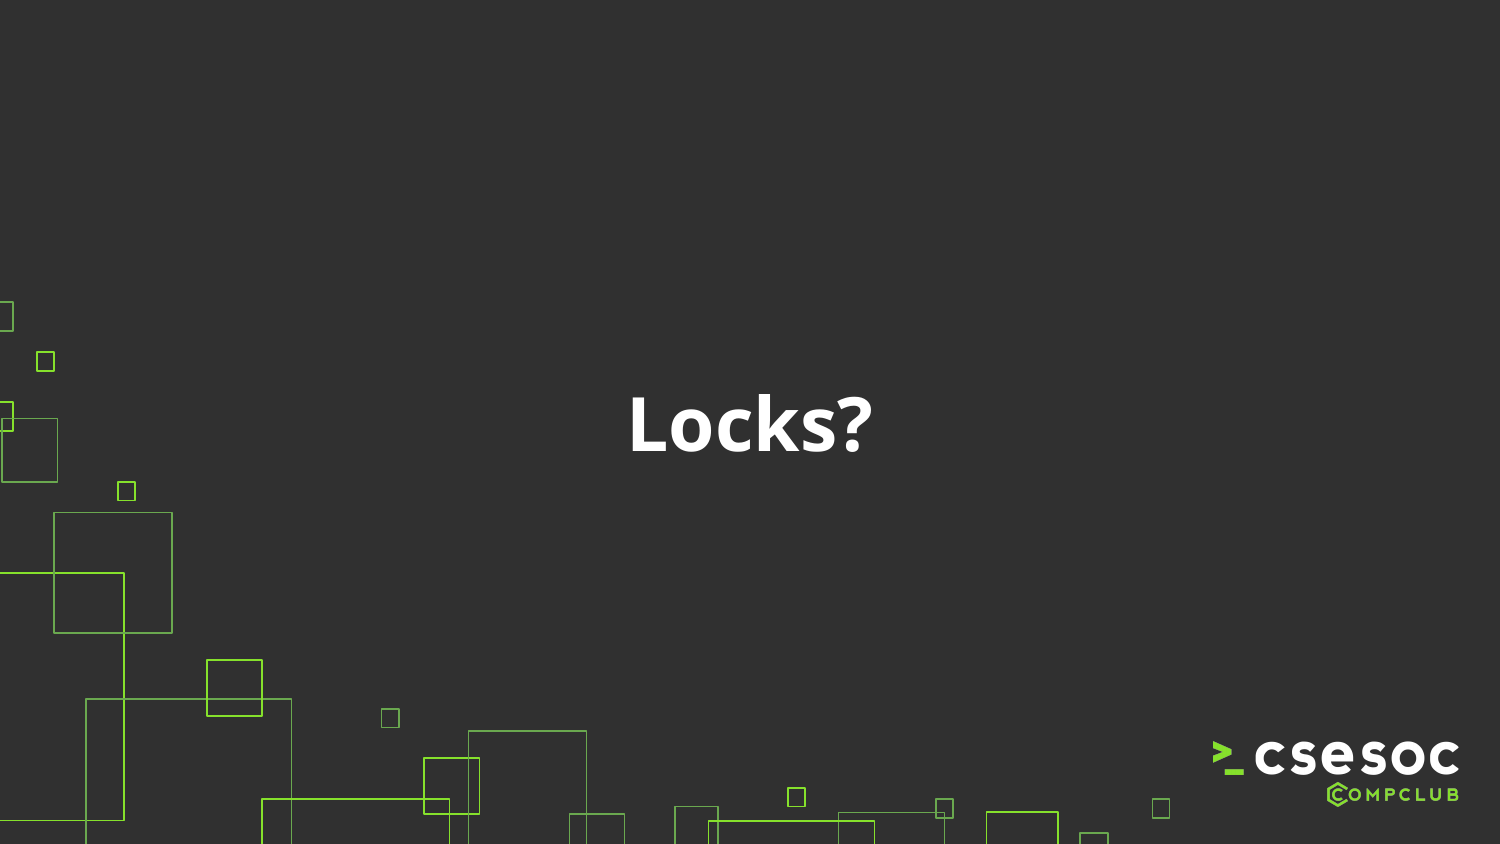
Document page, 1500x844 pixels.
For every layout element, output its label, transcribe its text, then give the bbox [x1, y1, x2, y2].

picture [1213, 741, 1459, 807]
title Locks? [51, 352, 1449, 491]
